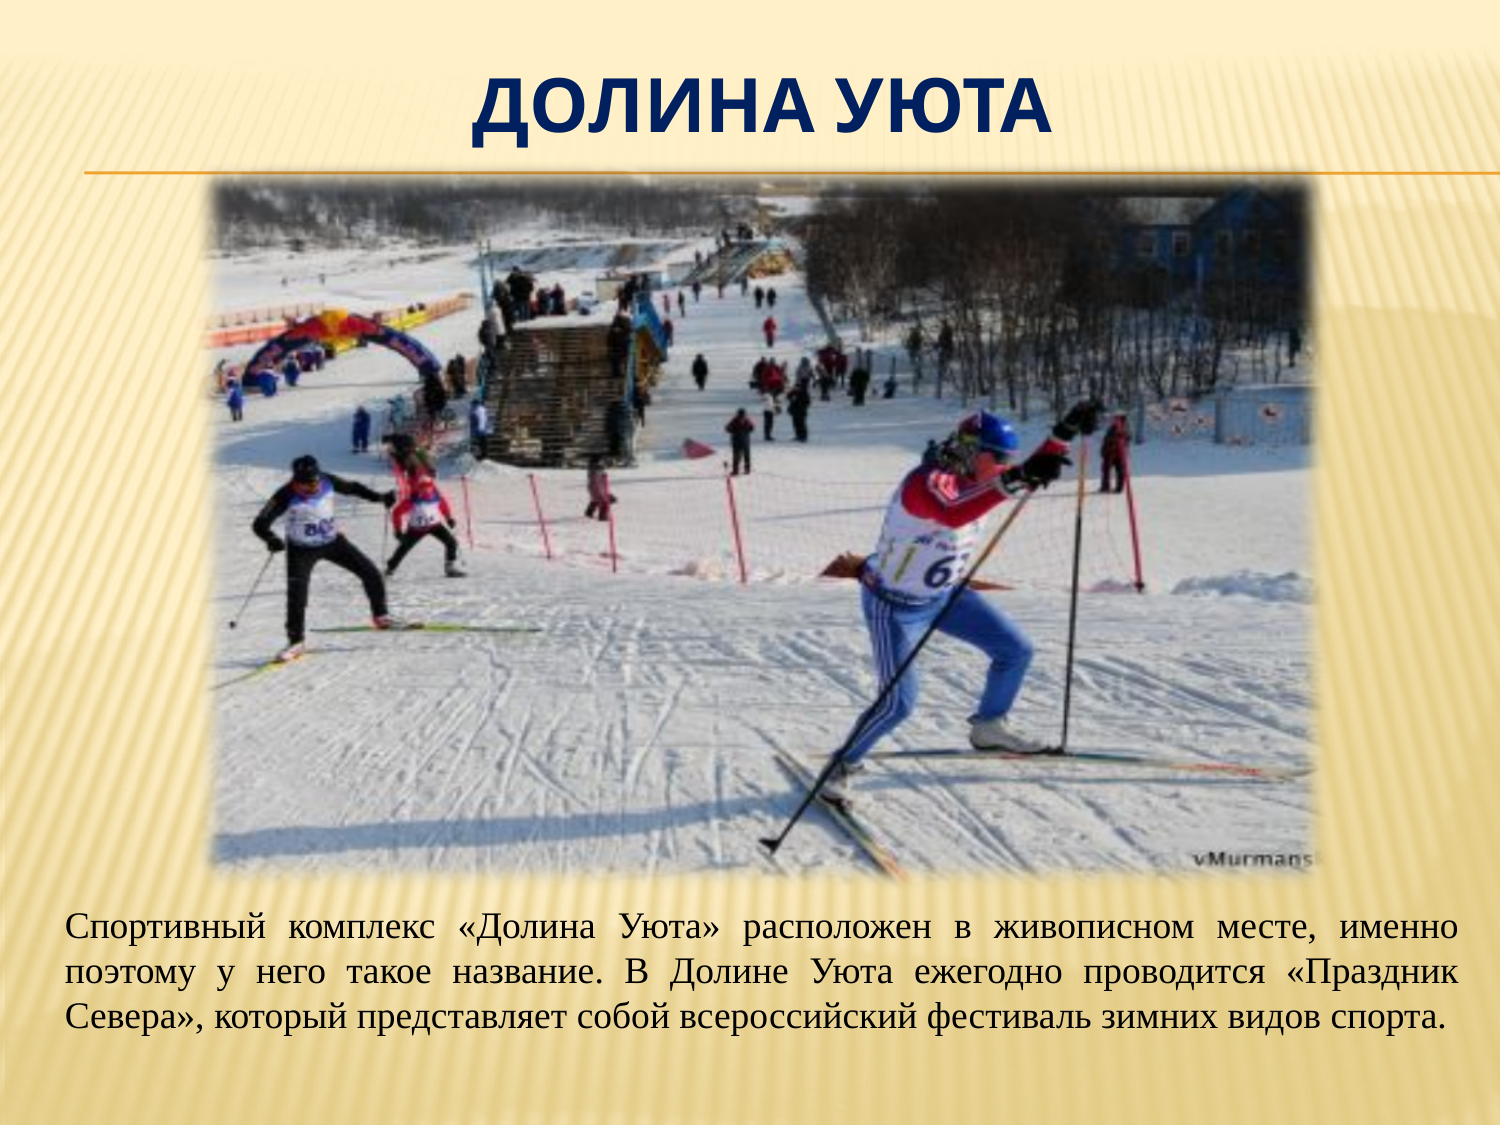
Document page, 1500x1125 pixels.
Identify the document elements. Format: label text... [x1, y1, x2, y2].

title Долина Уюта [50, 42, 1475, 162]
picture [194, 161, 1330, 893]
list Спортивный комплекс «Долина Уюта» расположен в живописном месте, именно поэтому у него такое название. В Долине Уюта ежегодно проводится «Праздник Севера», который представляет собой всероссийский фестиваль зимних видов спорта. [50, 893, 1475, 1106]
